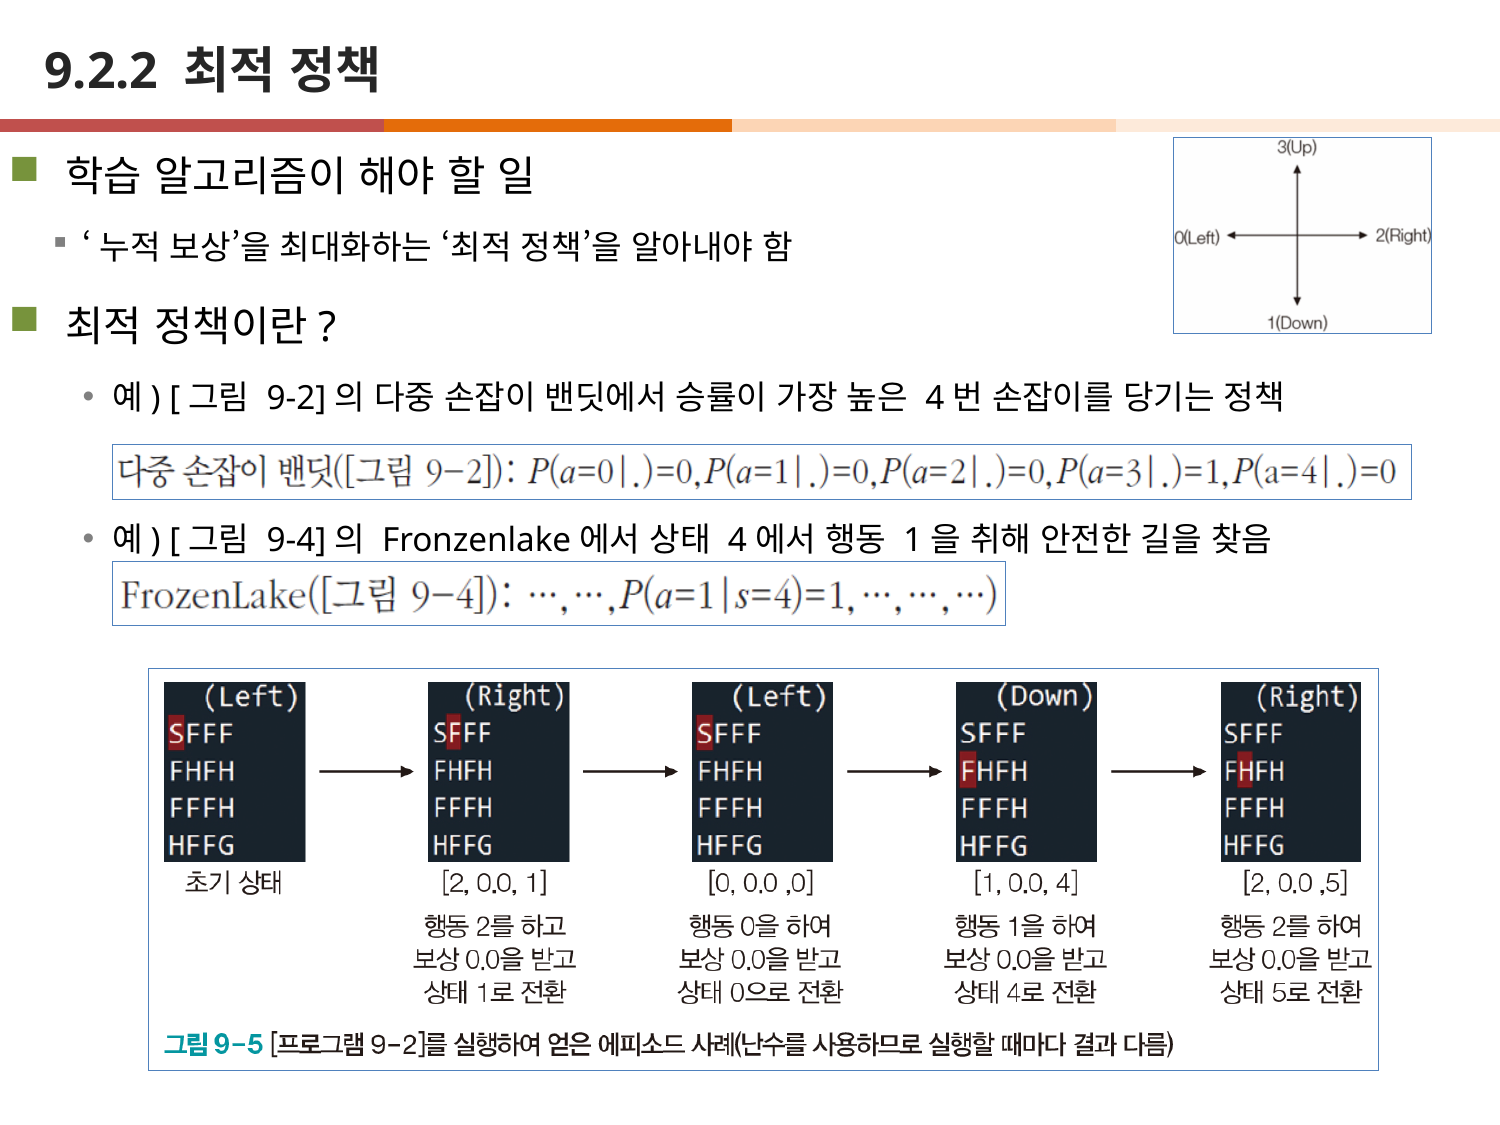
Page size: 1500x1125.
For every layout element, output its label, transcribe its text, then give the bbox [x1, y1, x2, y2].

picture [111, 560, 1006, 626]
picture [147, 668, 1379, 1071]
title 9.2.2 최적 정책 [29, 23, 1270, 114]
picture [111, 444, 1412, 500]
picture [1173, 136, 1433, 334]
list 학습 알고리즘이 해야 할 일 ‘누적 보상’을 최대화하는 ‘최적 정책’을 알아내야 함 최적 정책이란? 예) [그림 9-2]의 다중 손잡이 밴딧에서 승률이 가장 높은 4번 손잡이를 당기는 정책 예) [그림 9-4]의 Fronzenlake에서 상태 4에서 행동 1을 취해 안전한 길을 찾음 [0, 117, 1436, 1051]
